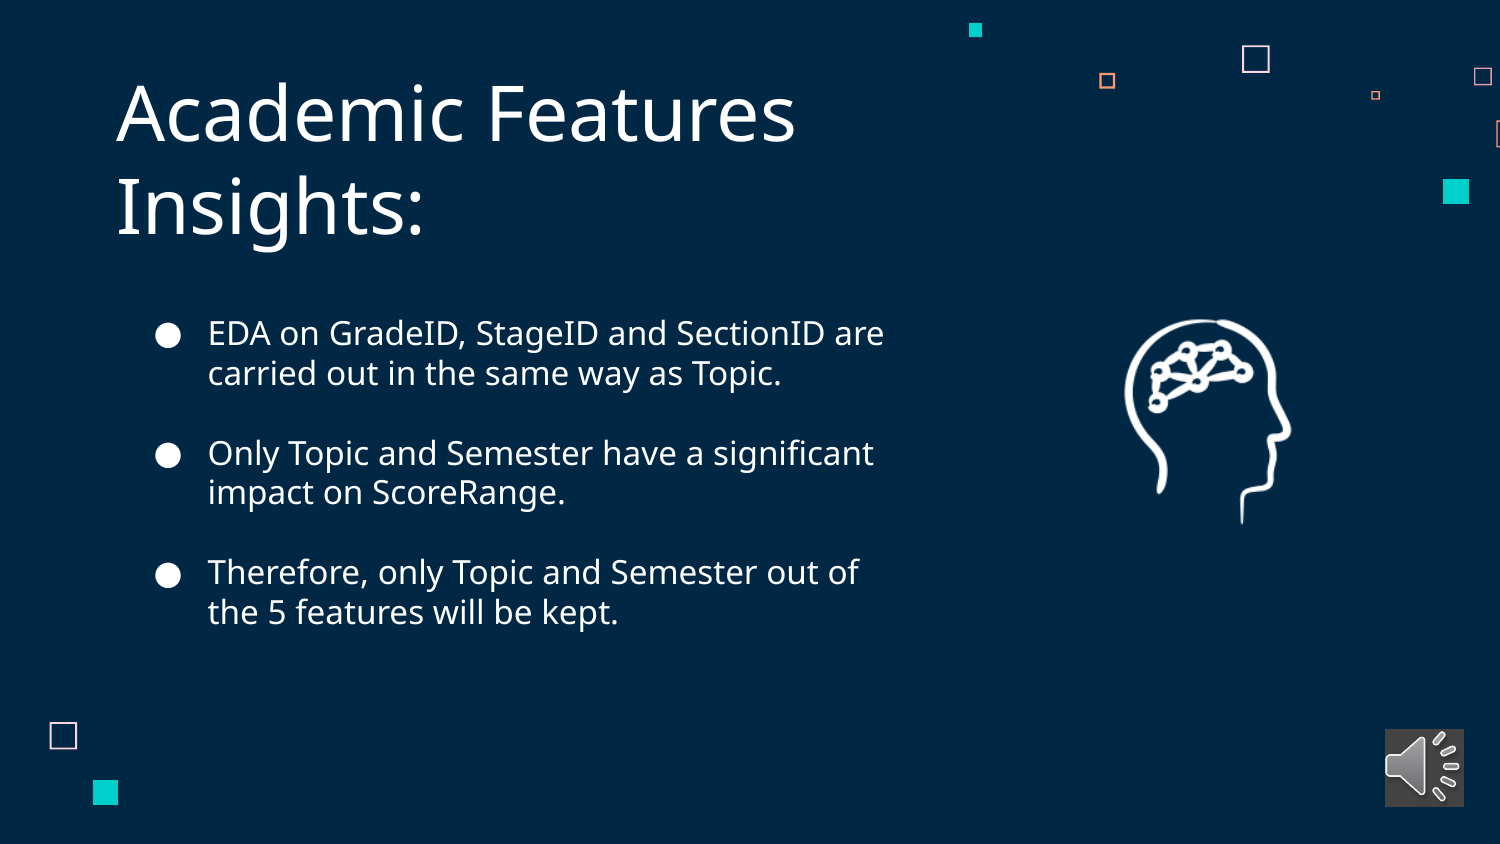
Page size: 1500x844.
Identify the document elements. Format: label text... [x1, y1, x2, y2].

title Academic Features Insights: [101, 67, 878, 265]
text_box EDA on GradeID, StageID and SectionID are carried out in the same way as Topic. Only Topic and Semester have a significant impact on ScoreRange. Therefore, only Topic and Semester out of the 5 features will be kept. [117, 297, 923, 727]
picture [1083, 296, 1334, 547]
picture [1384, 728, 1465, 809]
